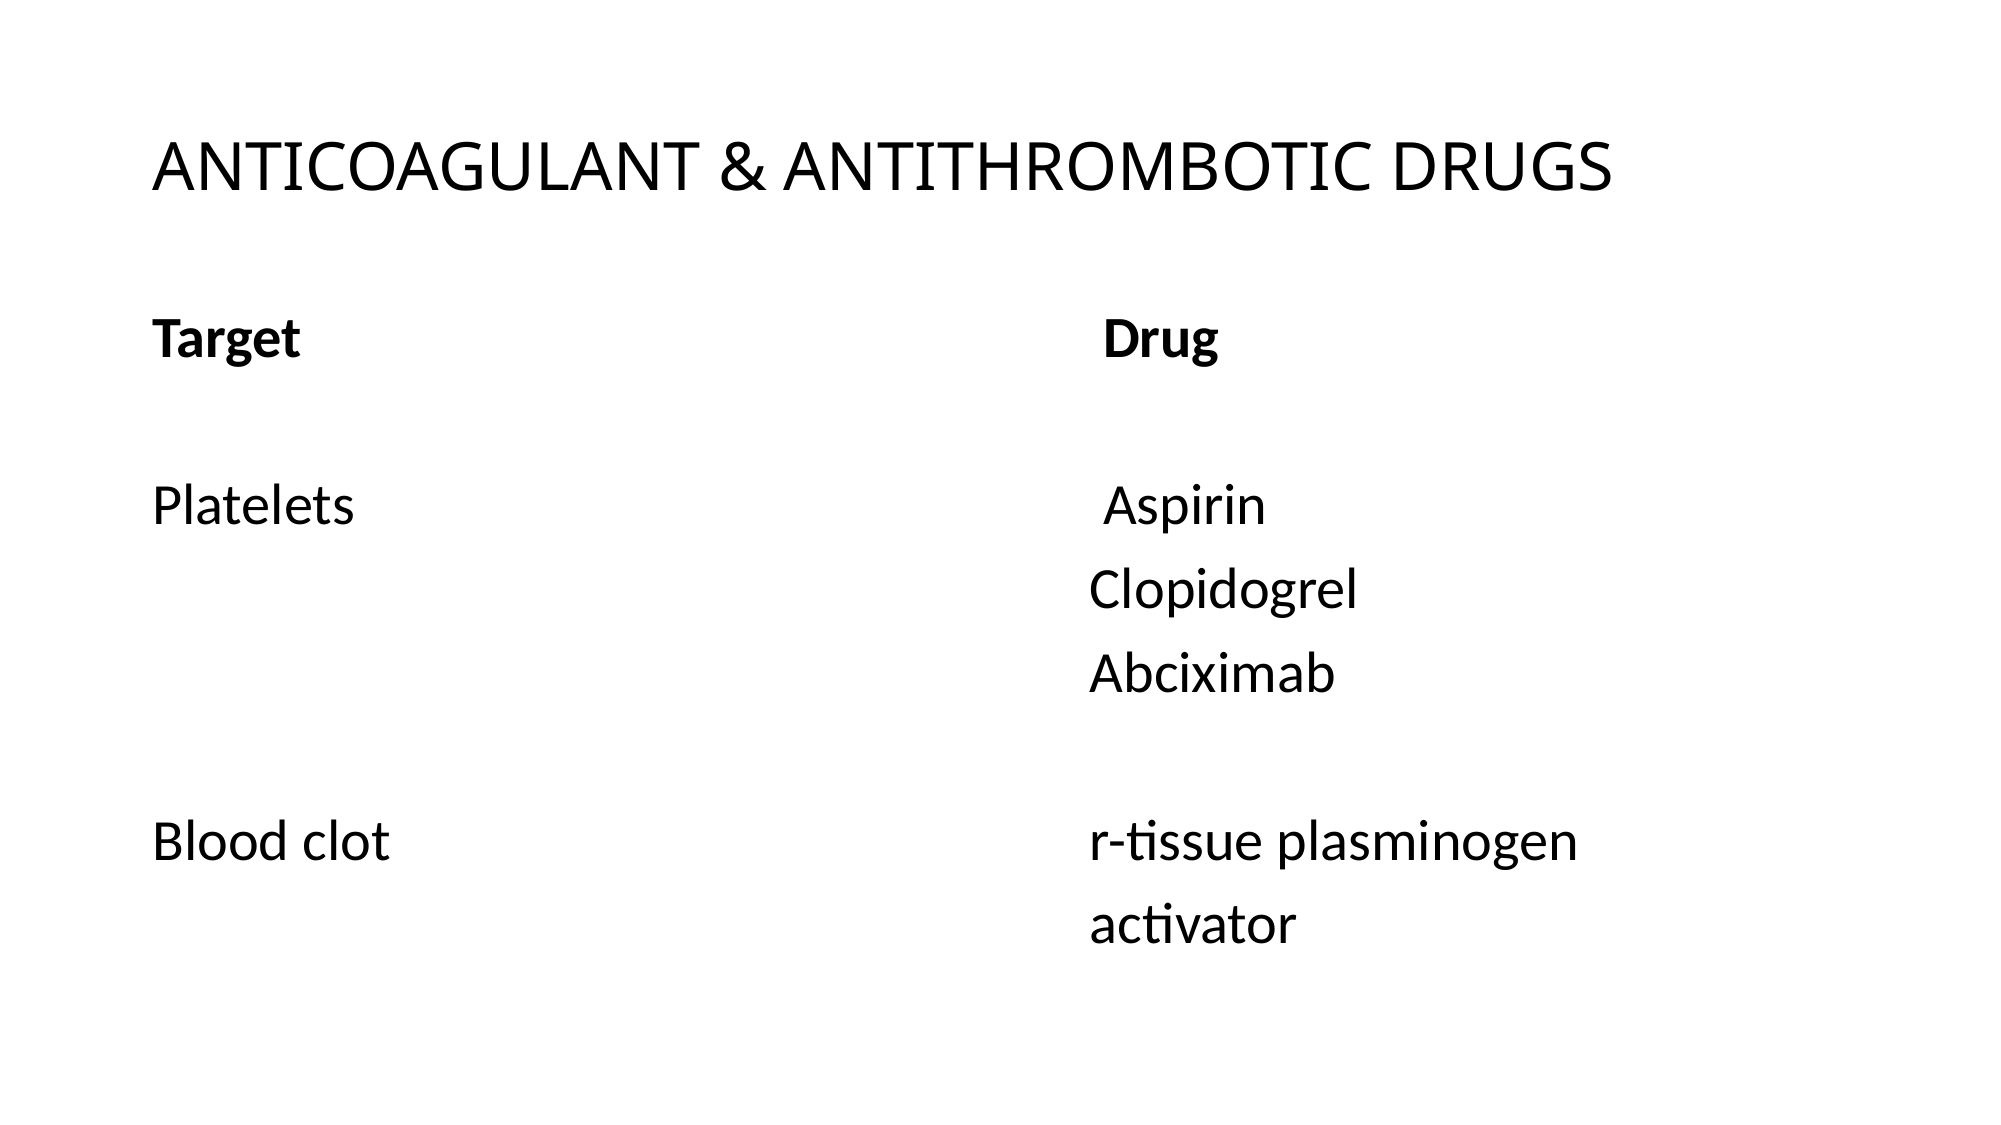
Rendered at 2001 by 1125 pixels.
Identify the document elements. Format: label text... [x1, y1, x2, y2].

list Target Drug Platelets Aspirin Clopidogrel Abciximab Blood clot r-tissue plasminogen activator [137, 299, 1863, 1014]
title ANTICOAGULANT & ANTITHROMBOTIC DRUGS [137, 59, 1863, 278]
